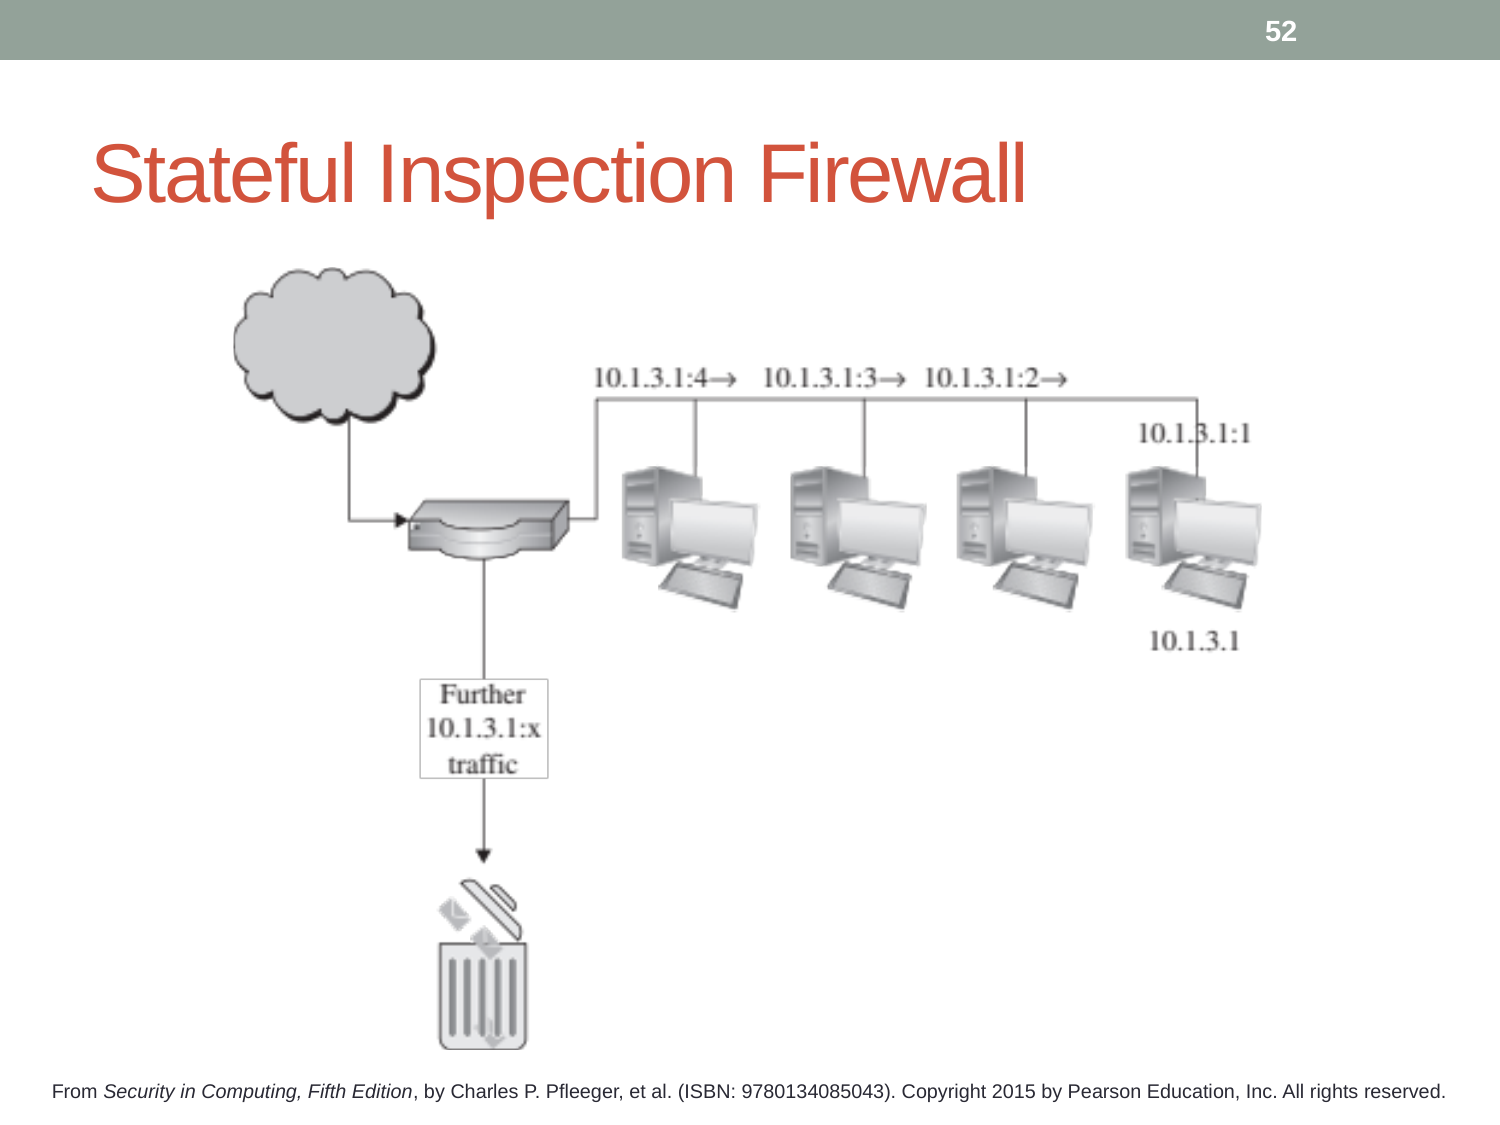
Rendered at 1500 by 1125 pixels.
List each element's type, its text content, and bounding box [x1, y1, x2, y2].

slide_number 52 [1250, 3, 1425, 57]
footer From Security in Computing, Fifth Edition, by Charles P. Pfleeger, et al. (ISBN: 9780134085043). Copyright 2015 by Pearson Education, Inc. All rights reserved. [0, 1075, 1500, 1125]
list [205, 250, 1291, 1083]
title Stateful Inspection Firewall [75, 87, 1425, 250]
